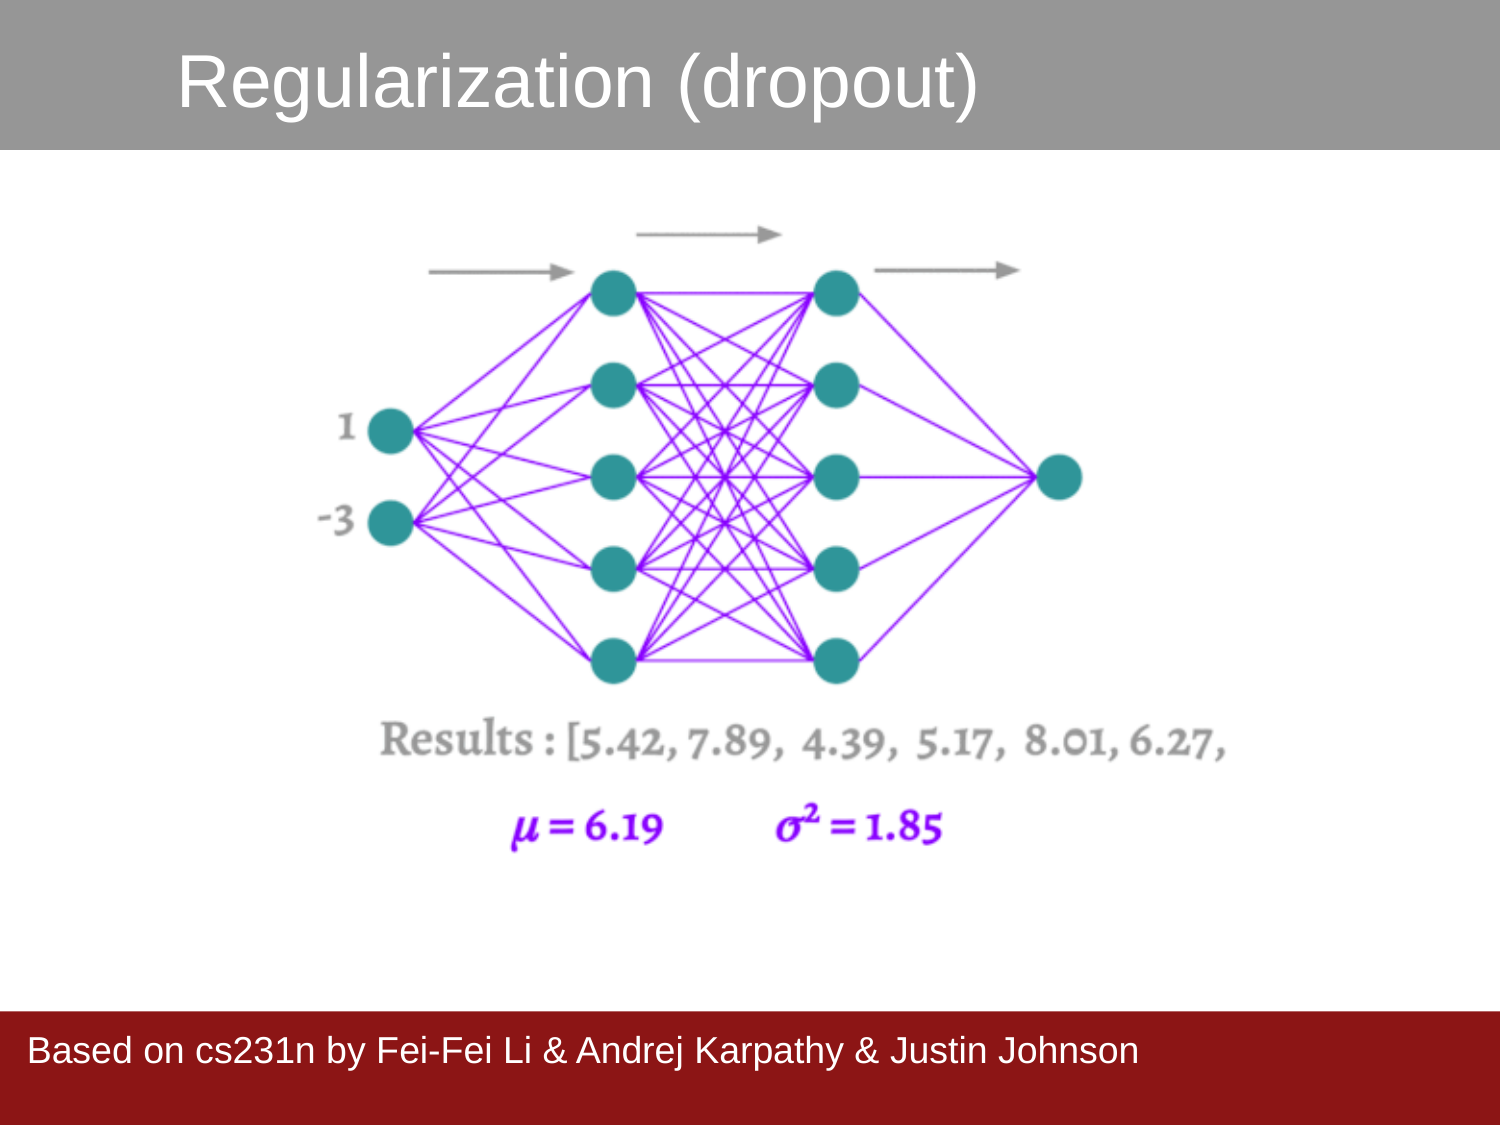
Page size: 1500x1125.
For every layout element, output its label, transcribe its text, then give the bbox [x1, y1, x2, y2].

text_box Regularization (dropout) [161, 17, 1478, 188]
picture [110, 200, 1341, 893]
